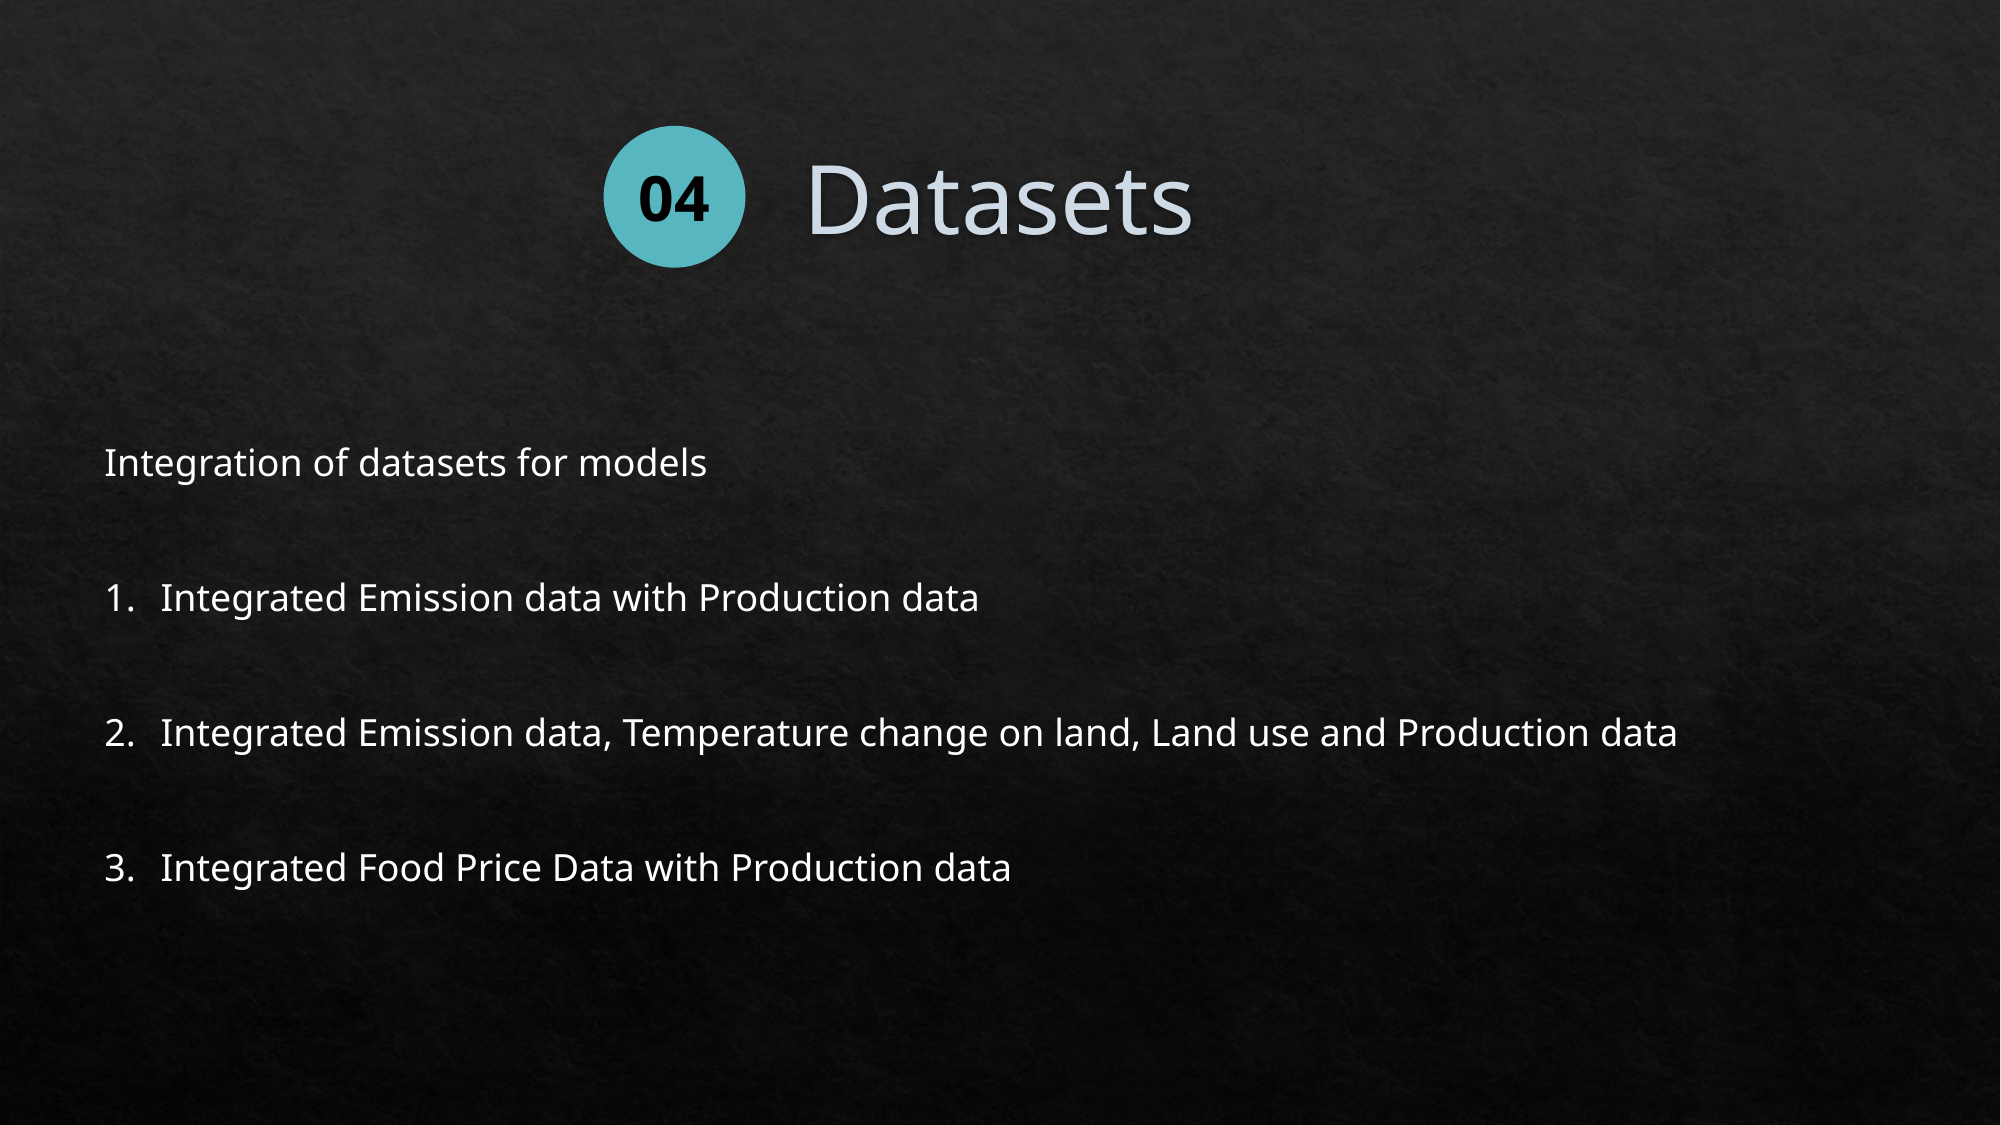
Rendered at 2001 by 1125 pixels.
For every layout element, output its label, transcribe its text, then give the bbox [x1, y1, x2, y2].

text_box [602, 124, 747, 269]
title Datasets [149, 99, 1849, 307]
text_box 04 [623, 151, 726, 242]
text_box Integration of datasets for models Integrated Emission data with Production data Integrated Emission data, Temperature change on land, Land use and Production data Integrated Food Price Data with Production data [89, 431, 1849, 1076]
